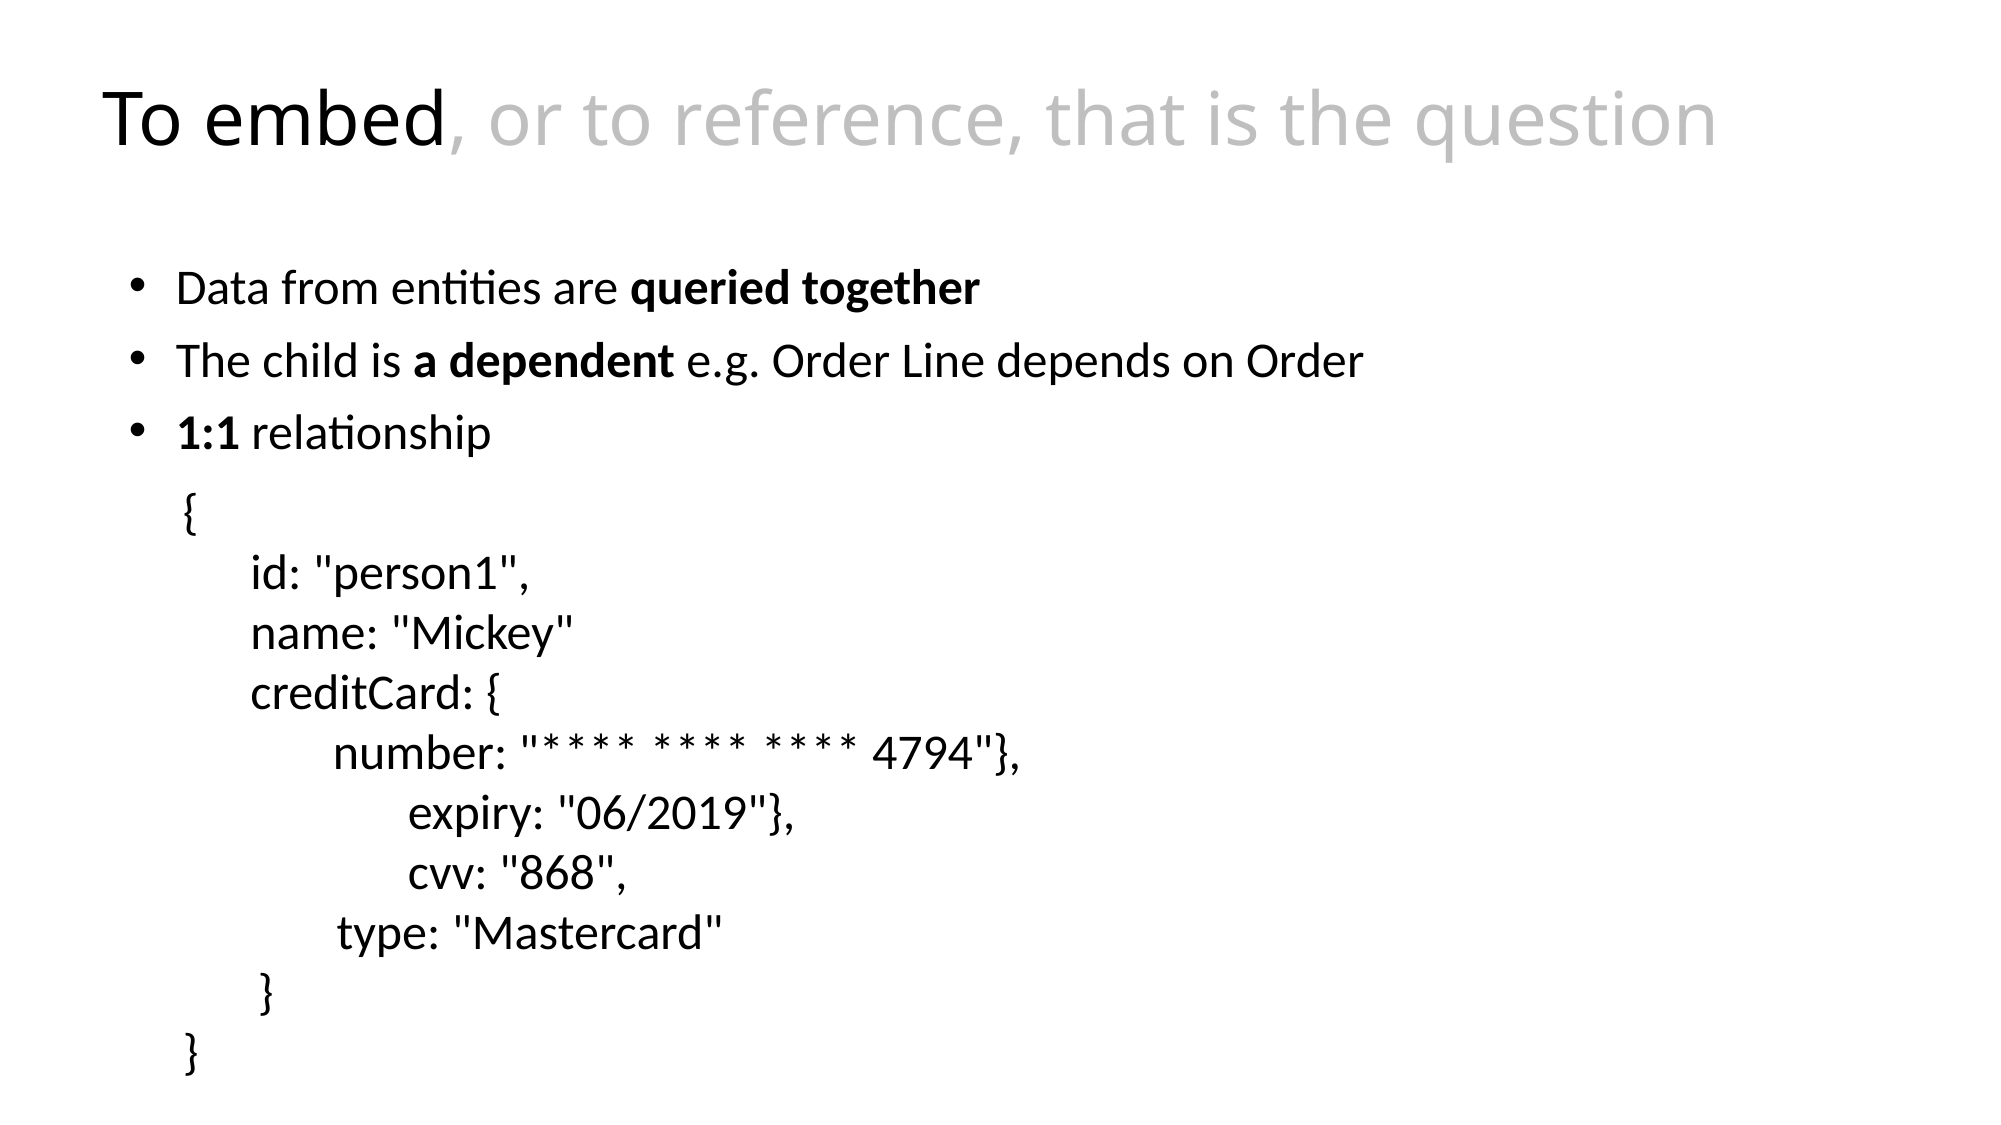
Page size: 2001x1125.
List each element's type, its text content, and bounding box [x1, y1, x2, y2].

text_box Data from entities are queried together The child is a dependent e.g. Order Line depends on Order 1:1 relationship [114, 247, 1506, 540]
text_box To embed, or to reference, that is the question [87, 47, 2000, 195]
text_box { id: "person1", name: "Mickey" creditCard: { number: "**** **** **** 4794"}, expiry: "06/2019"}, cvv: "868", type: "Mastercard" } } [168, 472, 1540, 1088]
